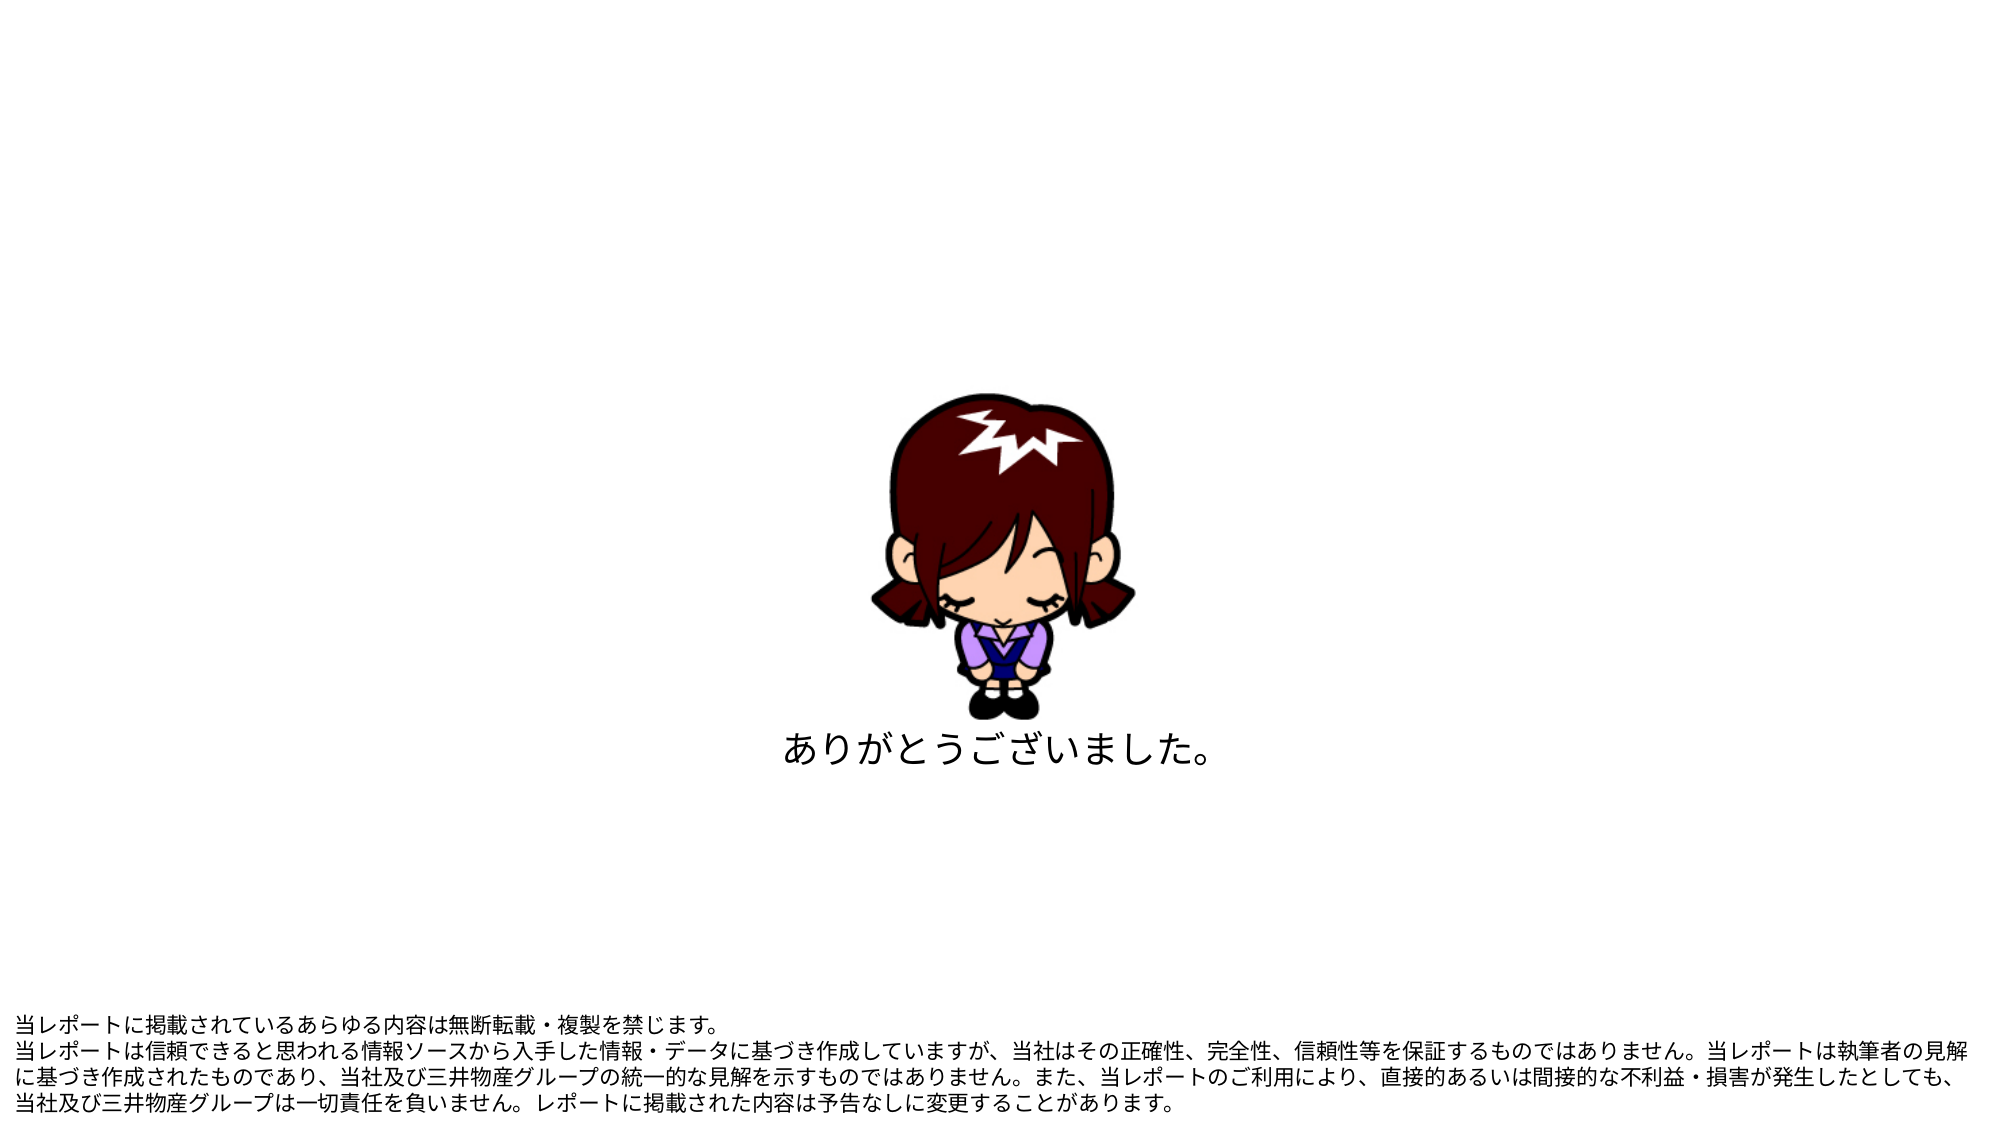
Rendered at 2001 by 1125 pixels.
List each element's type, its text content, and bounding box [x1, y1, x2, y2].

text_box 当レポートに掲載されているあらゆる内容は無断転載・複製を禁じます。 当レポートは信頼できると思われる情報ソースから入手した情報・データに基づき作成していますが、当社はその正確性、完全性、信頼性等を保証するものではありません。当レポートは執筆者の見解に基づき作成されたものであり、当社及び三井物産グループの統一的な見解を示すものではありません。また、当レポートのご利用により、直接的あるいは間接的な不利益・損害が発生したとしても、当社及び三井物産グループは一切責任を負いません。レポートに掲載された内容は予告なしに変更することがあります。 [0, 1003, 2000, 1124]
picture [803, 353, 1209, 760]
text_box ありがとうございました。 [738, 718, 1274, 779]
